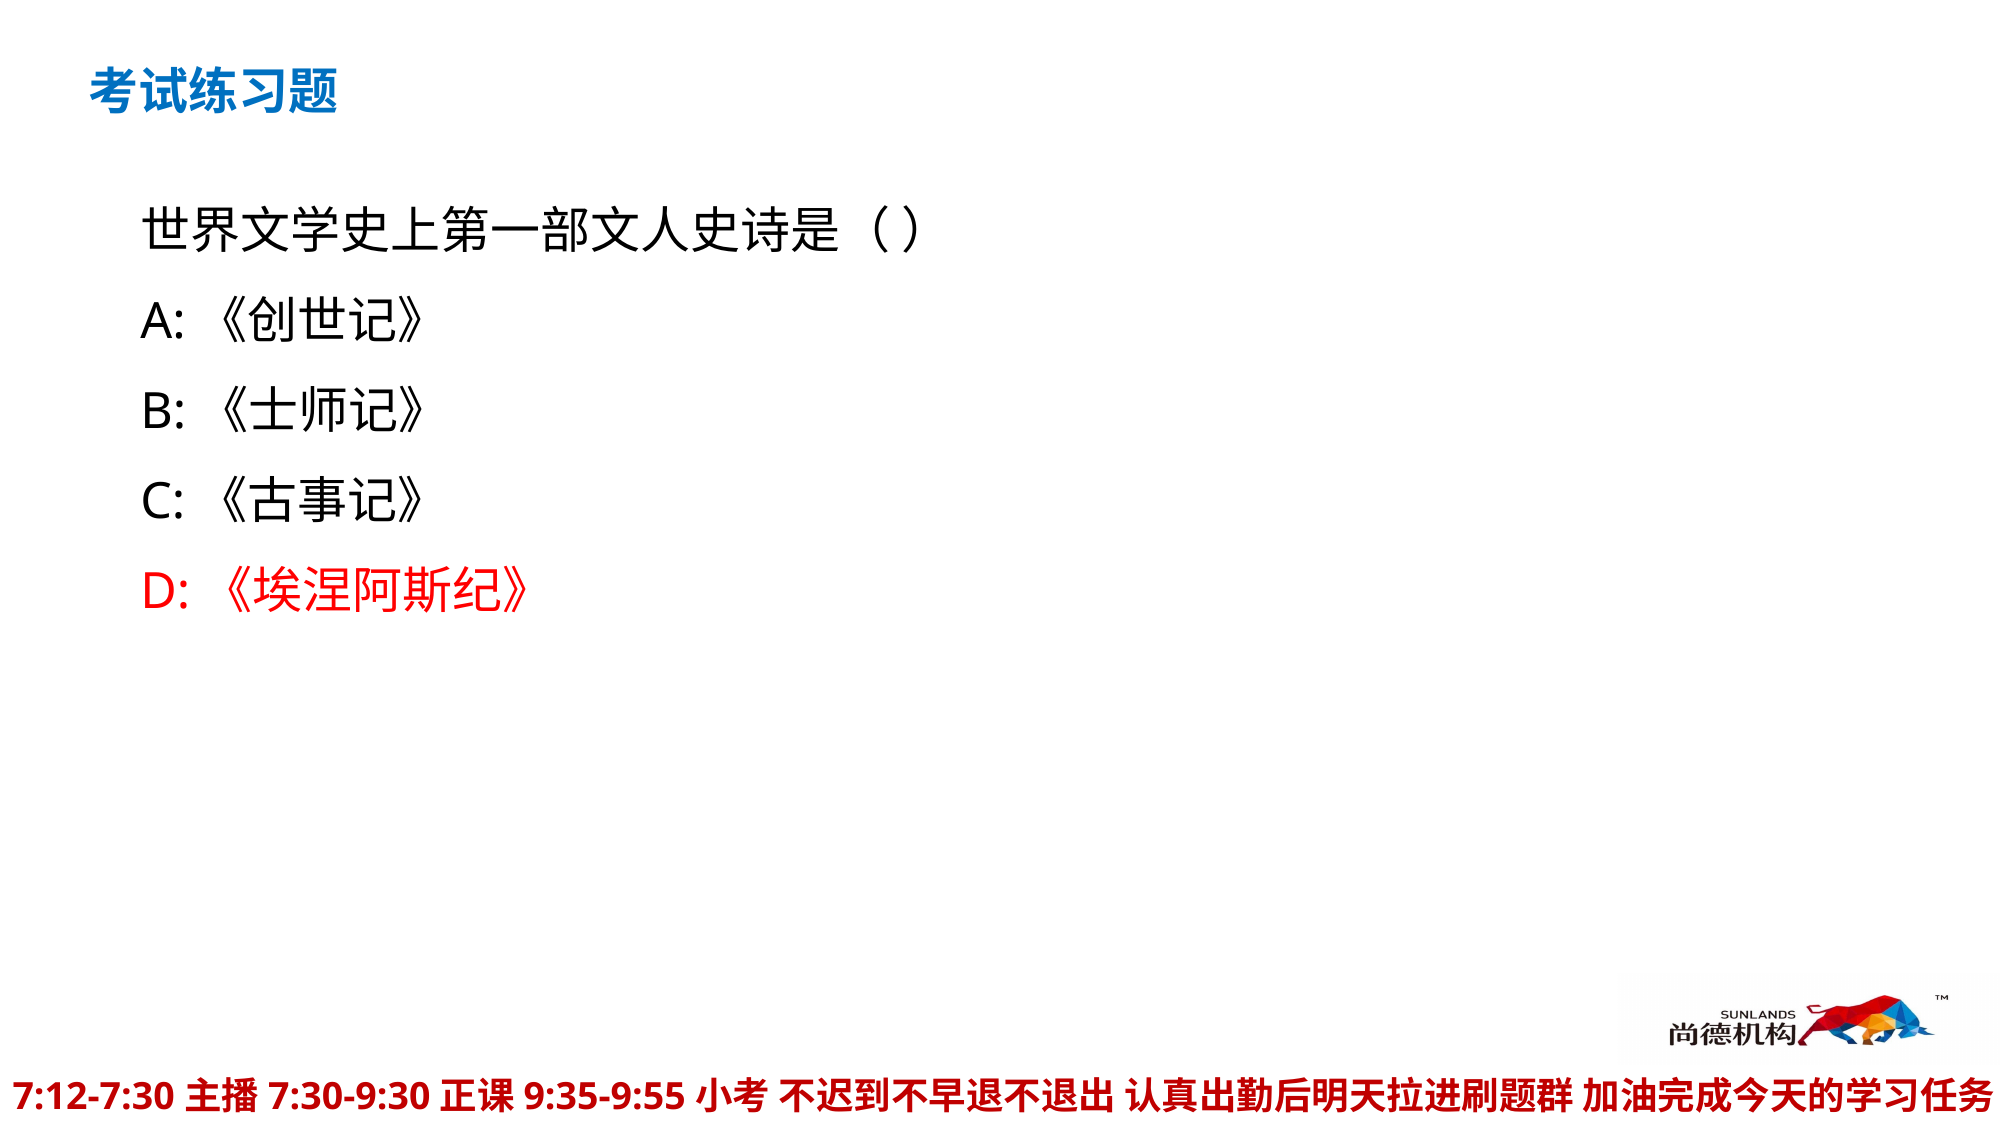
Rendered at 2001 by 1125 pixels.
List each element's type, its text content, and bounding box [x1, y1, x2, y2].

picture [1617, 973, 2001, 1065]
text_box 考试练习题 [73, 51, 354, 127]
text_box 世界文学史上第一部文人史诗是（ ） A:《创世记》 B:《士师记》 C:《古事记》 D:《埃涅阿斯纪》 [125, 160, 1851, 626]
